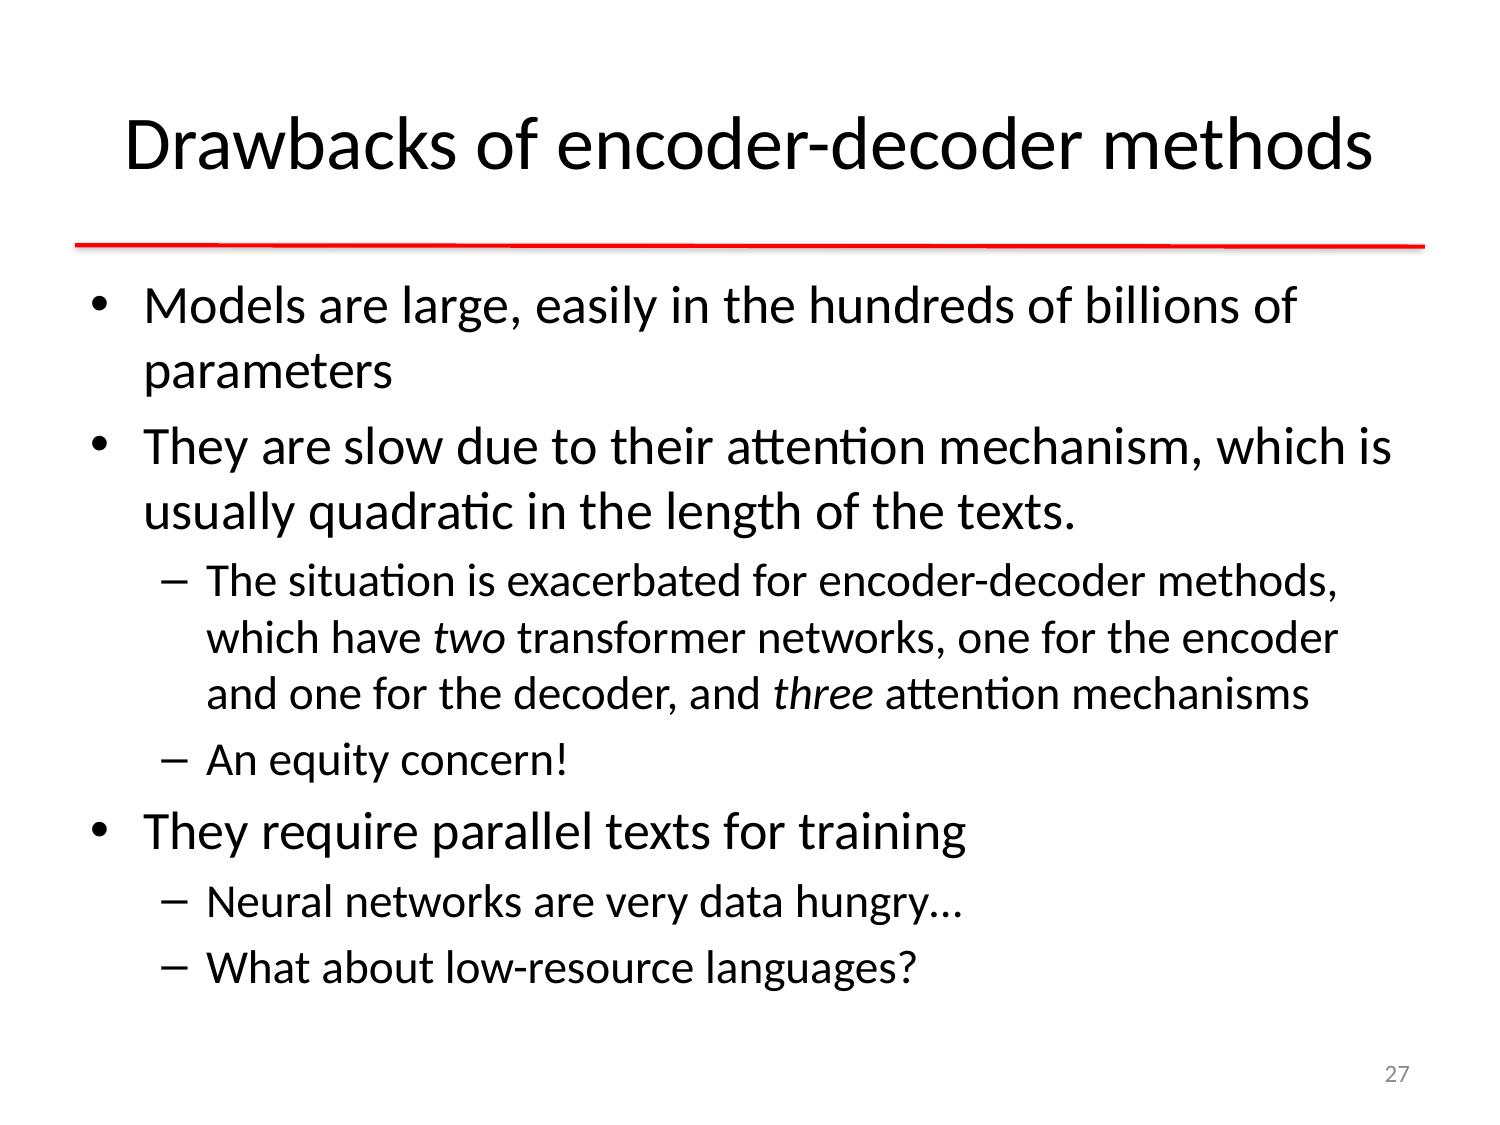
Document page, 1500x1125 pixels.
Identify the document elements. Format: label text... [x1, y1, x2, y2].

list Models are large, easily in the hundreds of billions of parameters They are slow due to their attention mechanism, which is usually quadratic in the length of the texts. The situation is exacerbated for encoder-decoder methods, which have two transformer networks, one for the encoder and one for the decoder, and three attention mechanisms An equity concern! They require parallel texts for training Neural networks are very data hungry… What about low-resource languages? [75, 262, 1425, 1005]
slide_number 27 [1074, 1042, 1425, 1103]
title Drawbacks of encoder-decoder methods [75, 45, 1425, 233]
